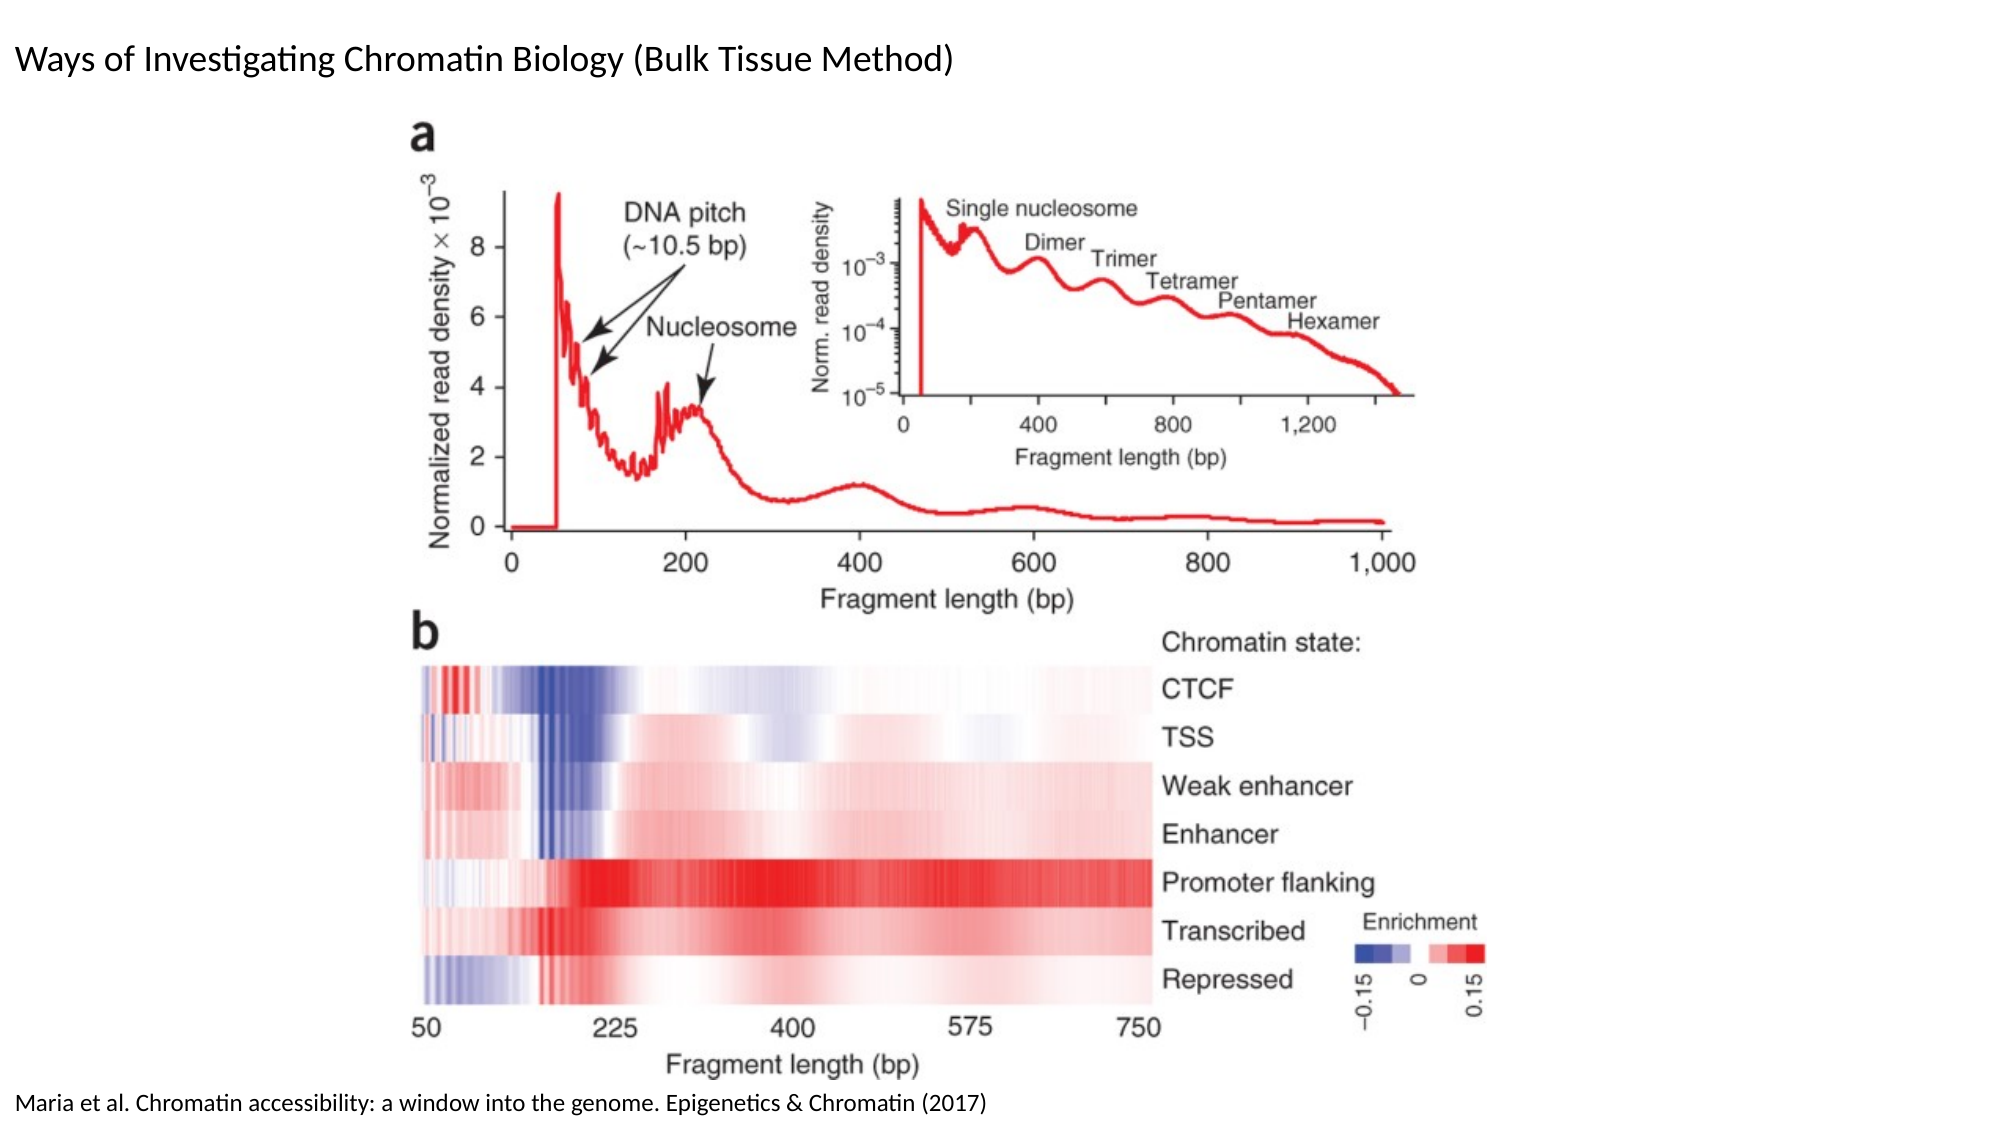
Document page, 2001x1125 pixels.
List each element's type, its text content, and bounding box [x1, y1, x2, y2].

text_box Maria et al. Chromatin accessibility: a window into the genome. Epigenetics & Chromatin (2017) [0, 1079, 1378, 1125]
text_box Ways of Investigating Chromatin Biology (Bulk Tissue Method) [0, 26, 2000, 87]
picture [409, 106, 1487, 1080]
